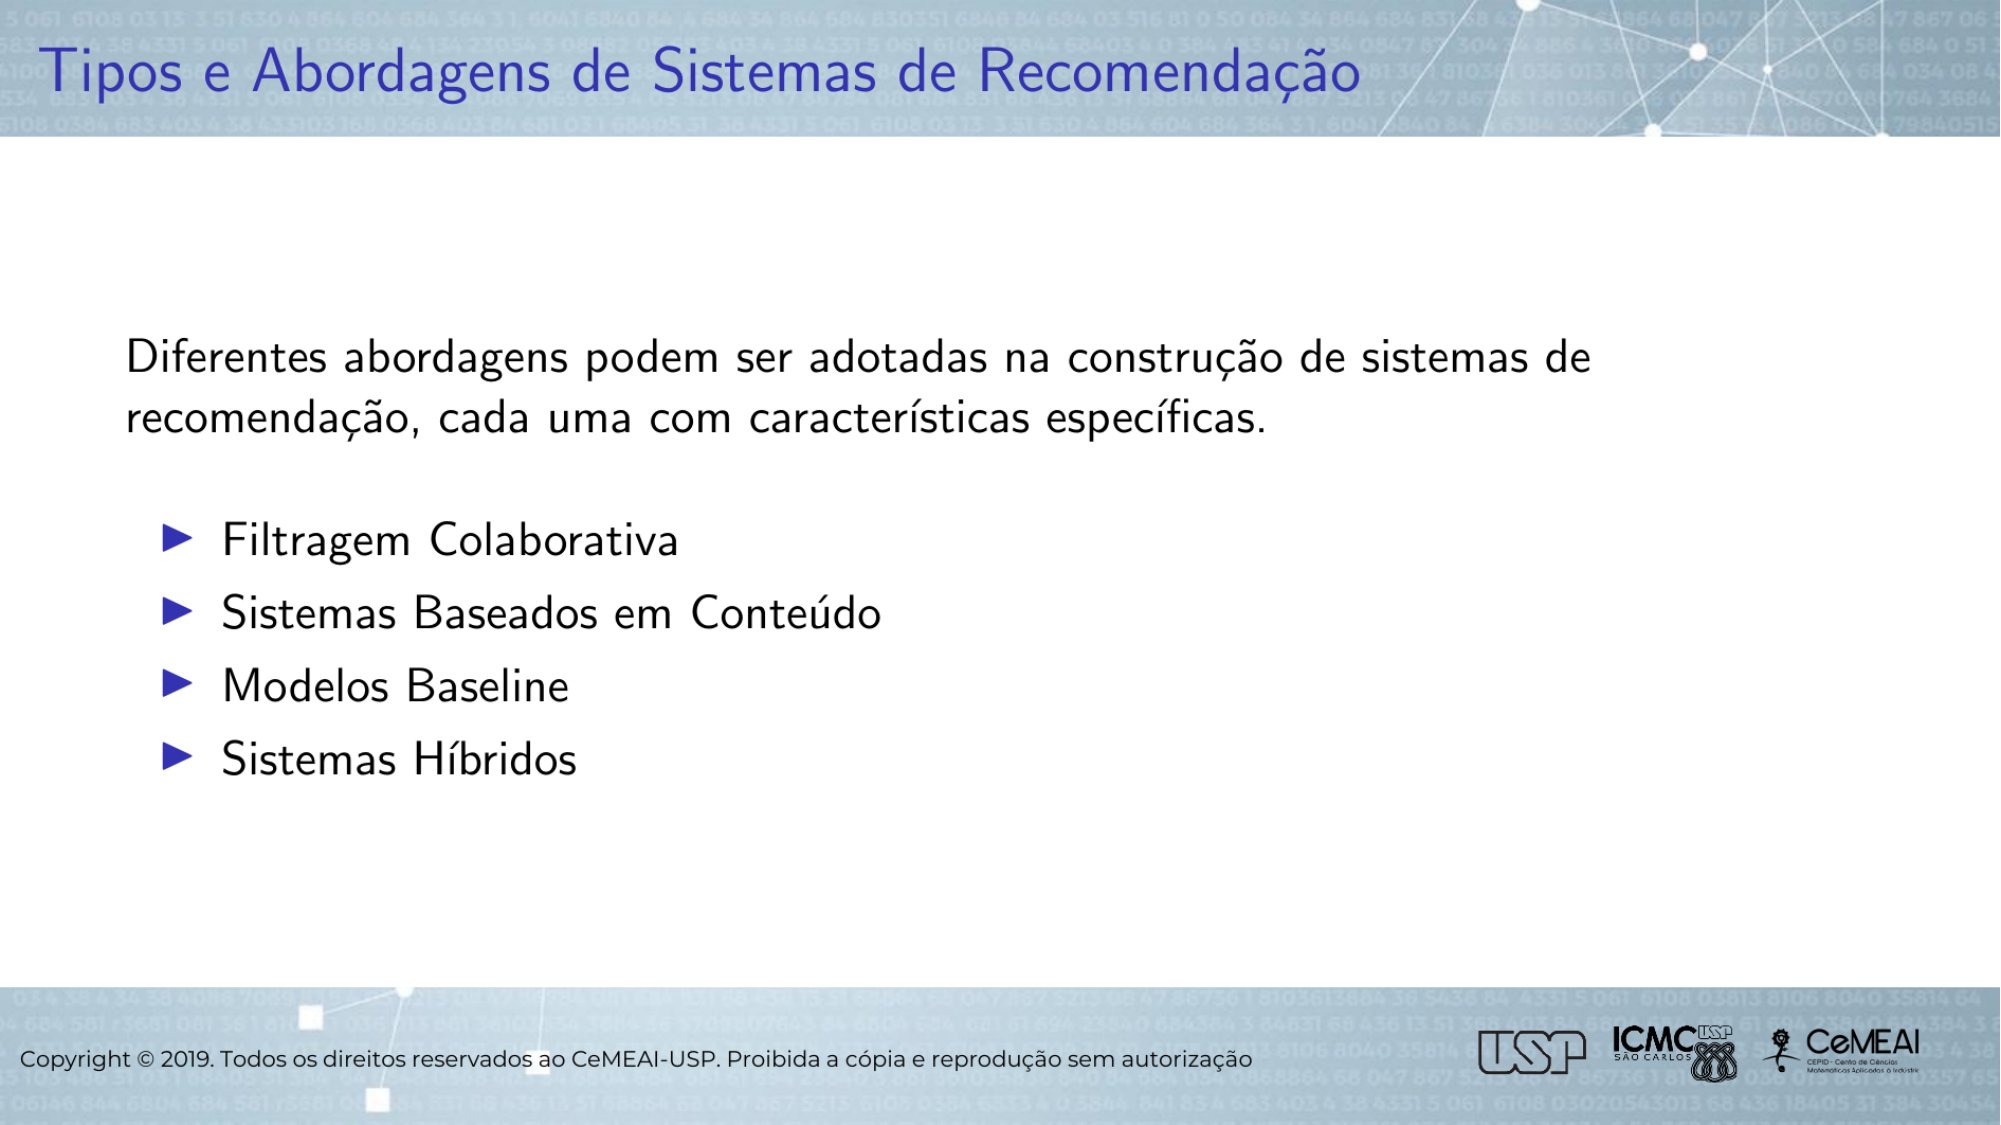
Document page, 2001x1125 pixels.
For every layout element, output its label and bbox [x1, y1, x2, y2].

list [0, 0, 2000, 1125]
